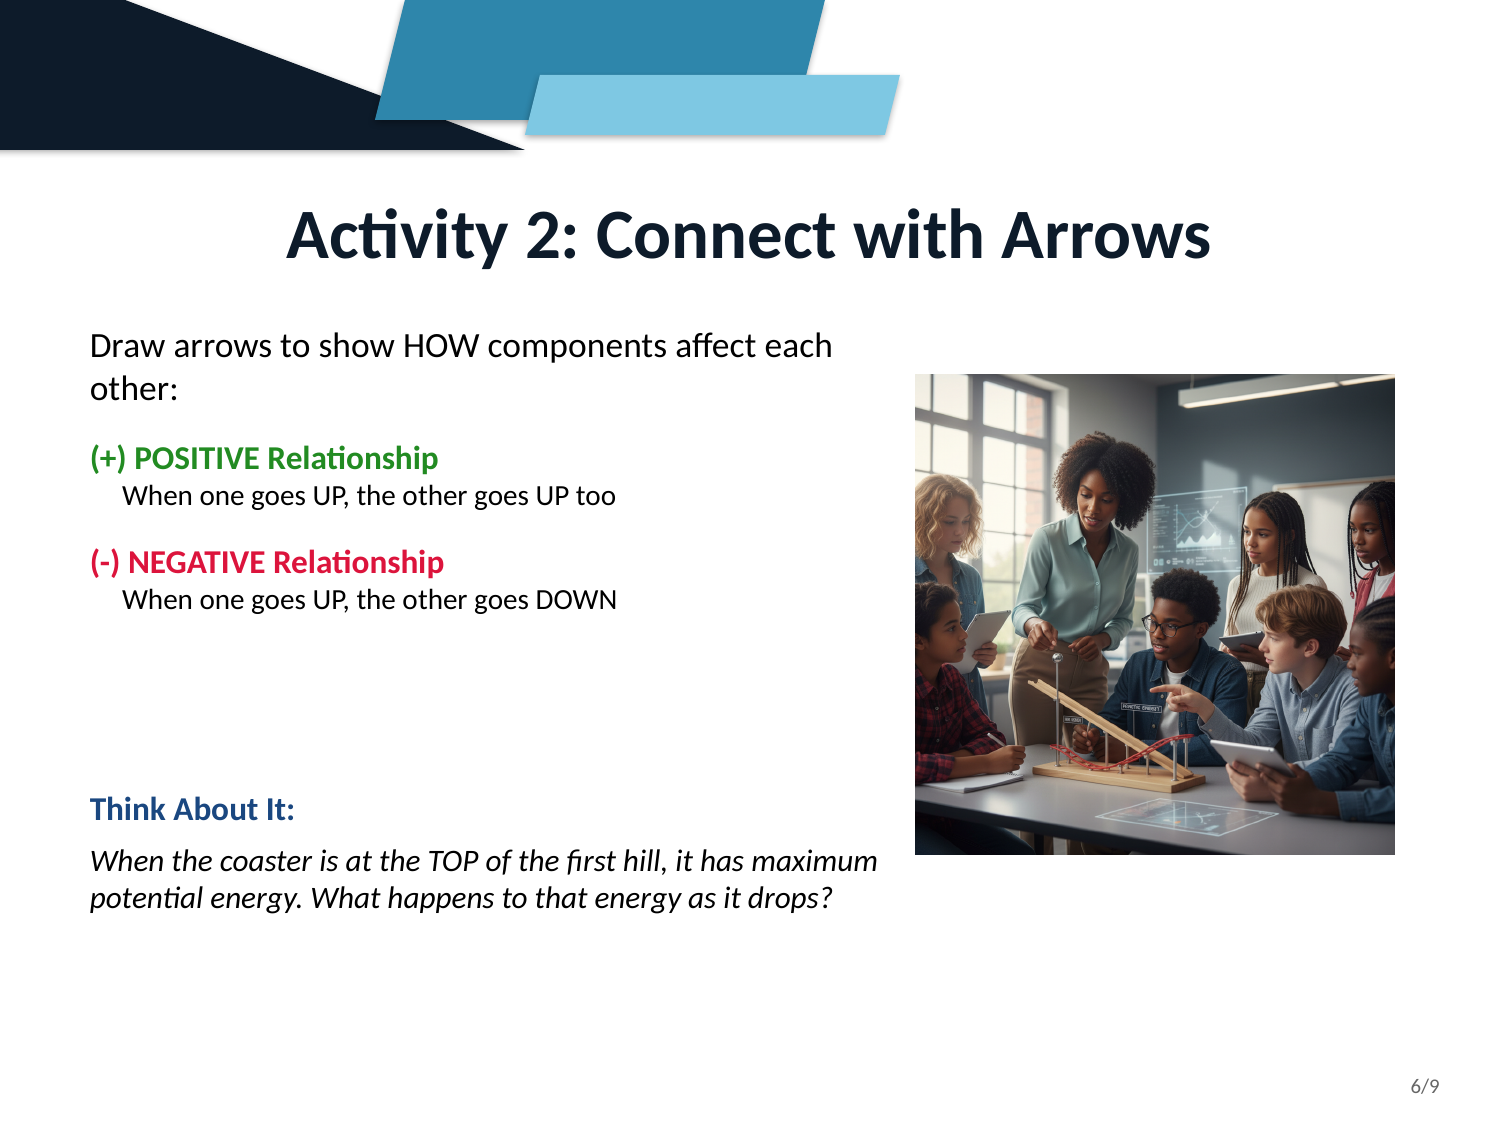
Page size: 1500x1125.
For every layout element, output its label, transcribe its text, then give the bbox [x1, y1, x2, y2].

picture [914, 374, 1396, 856]
text_box [374, 0, 826, 121]
text_box Draw arrows to show HOW components affect each other: (+) POSITIVE Relationship When one goes UP, the other goes UP too (-) NEGATIVE Relationship When one goes UP, the other goes DOWN [74, 314, 900, 623]
text_box [0, 0, 526, 151]
text_box 6/9 [1395, 1065, 1455, 1105]
text_box Think About It: When the coaster is at the TOP of the first hill, it has maximum potential energy. What happens to that energy as it drops? [74, 779, 900, 922]
text_box [524, 74, 901, 136]
text_box Activity 2: Connect with Arrows [271, 179, 1229, 280]
